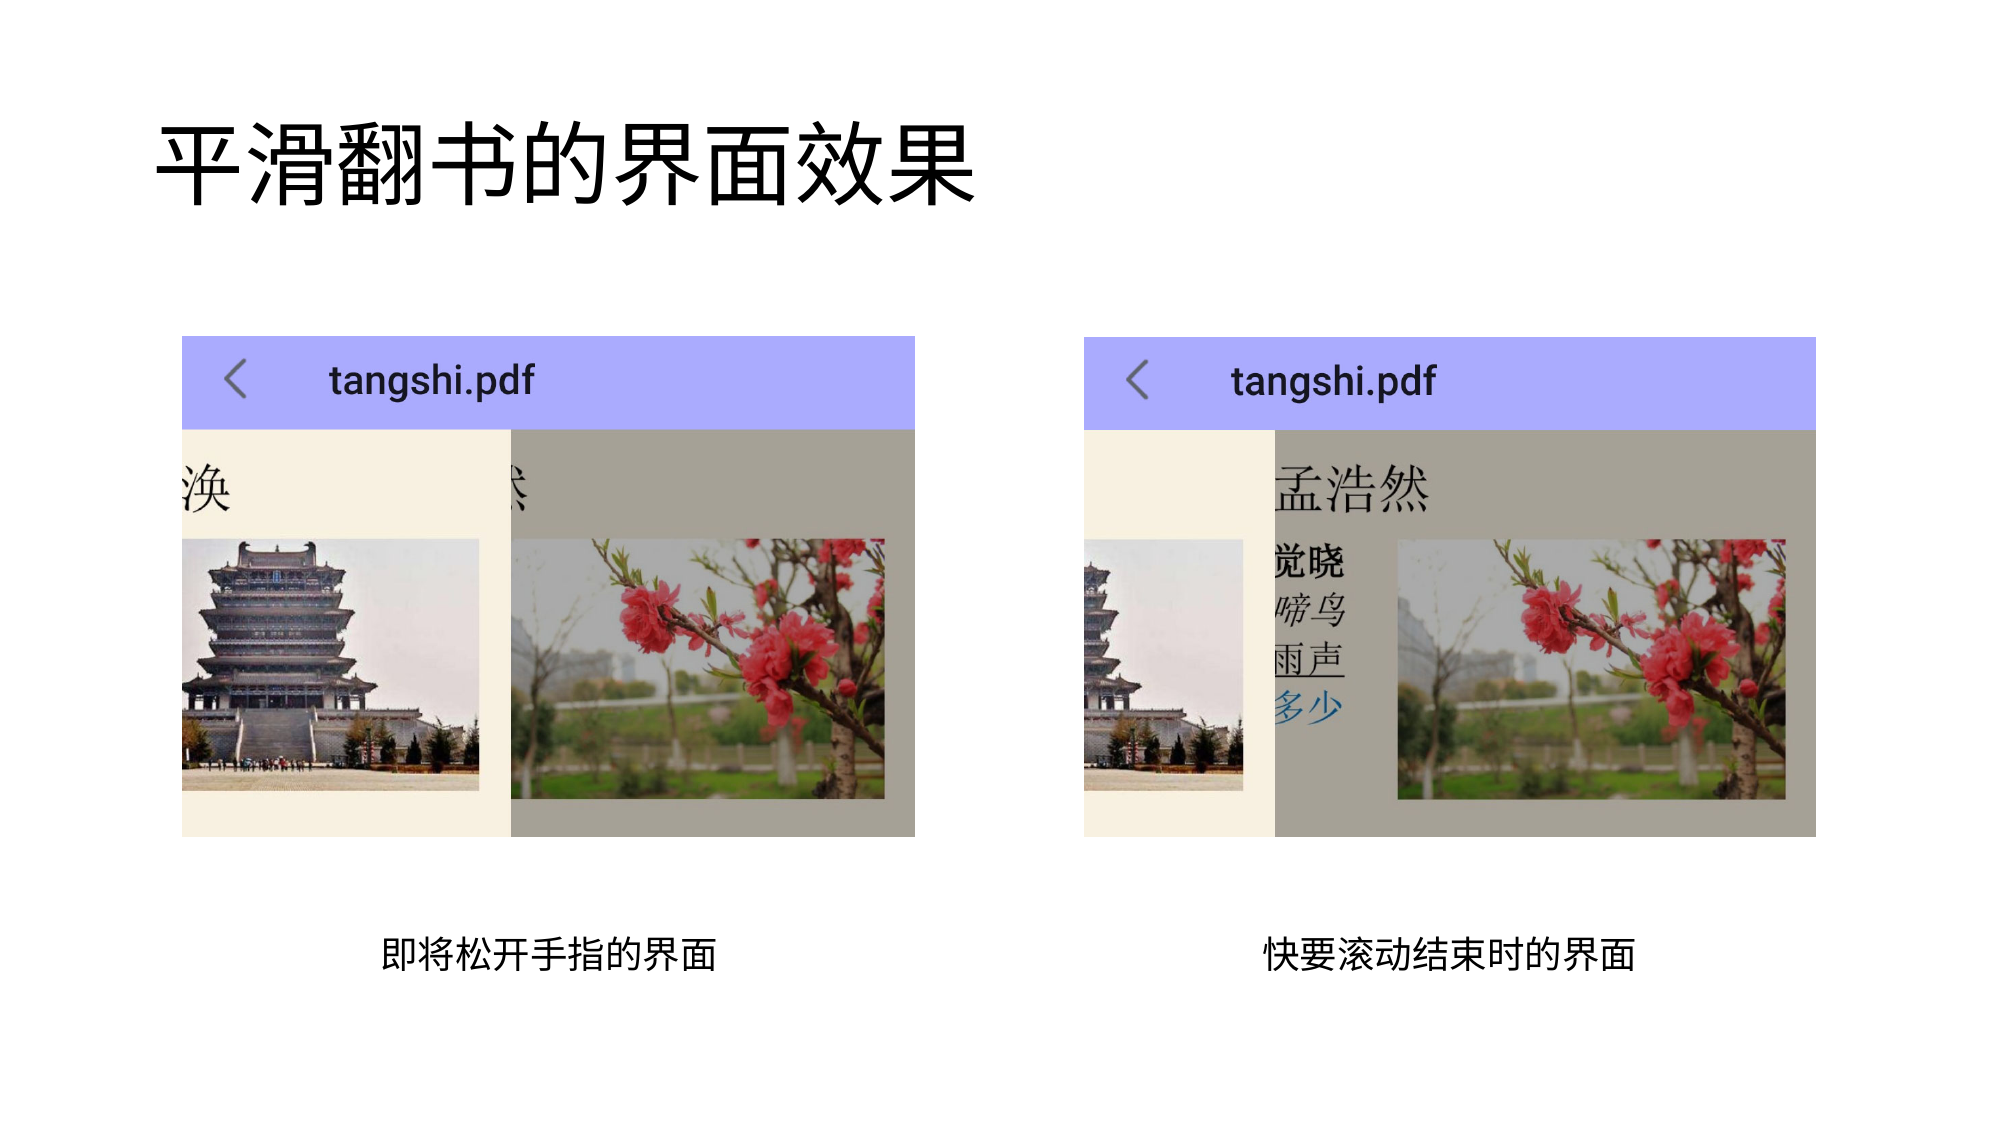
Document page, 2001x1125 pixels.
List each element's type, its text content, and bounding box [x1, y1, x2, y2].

text_box 快要滚动结束时的界面 [1247, 923, 1653, 984]
picture [1084, 337, 1816, 837]
title 平滑翻书的界面效果 [137, 59, 1863, 278]
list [182, 336, 915, 837]
text_box 即将松开手指的界面 [365, 923, 733, 984]
